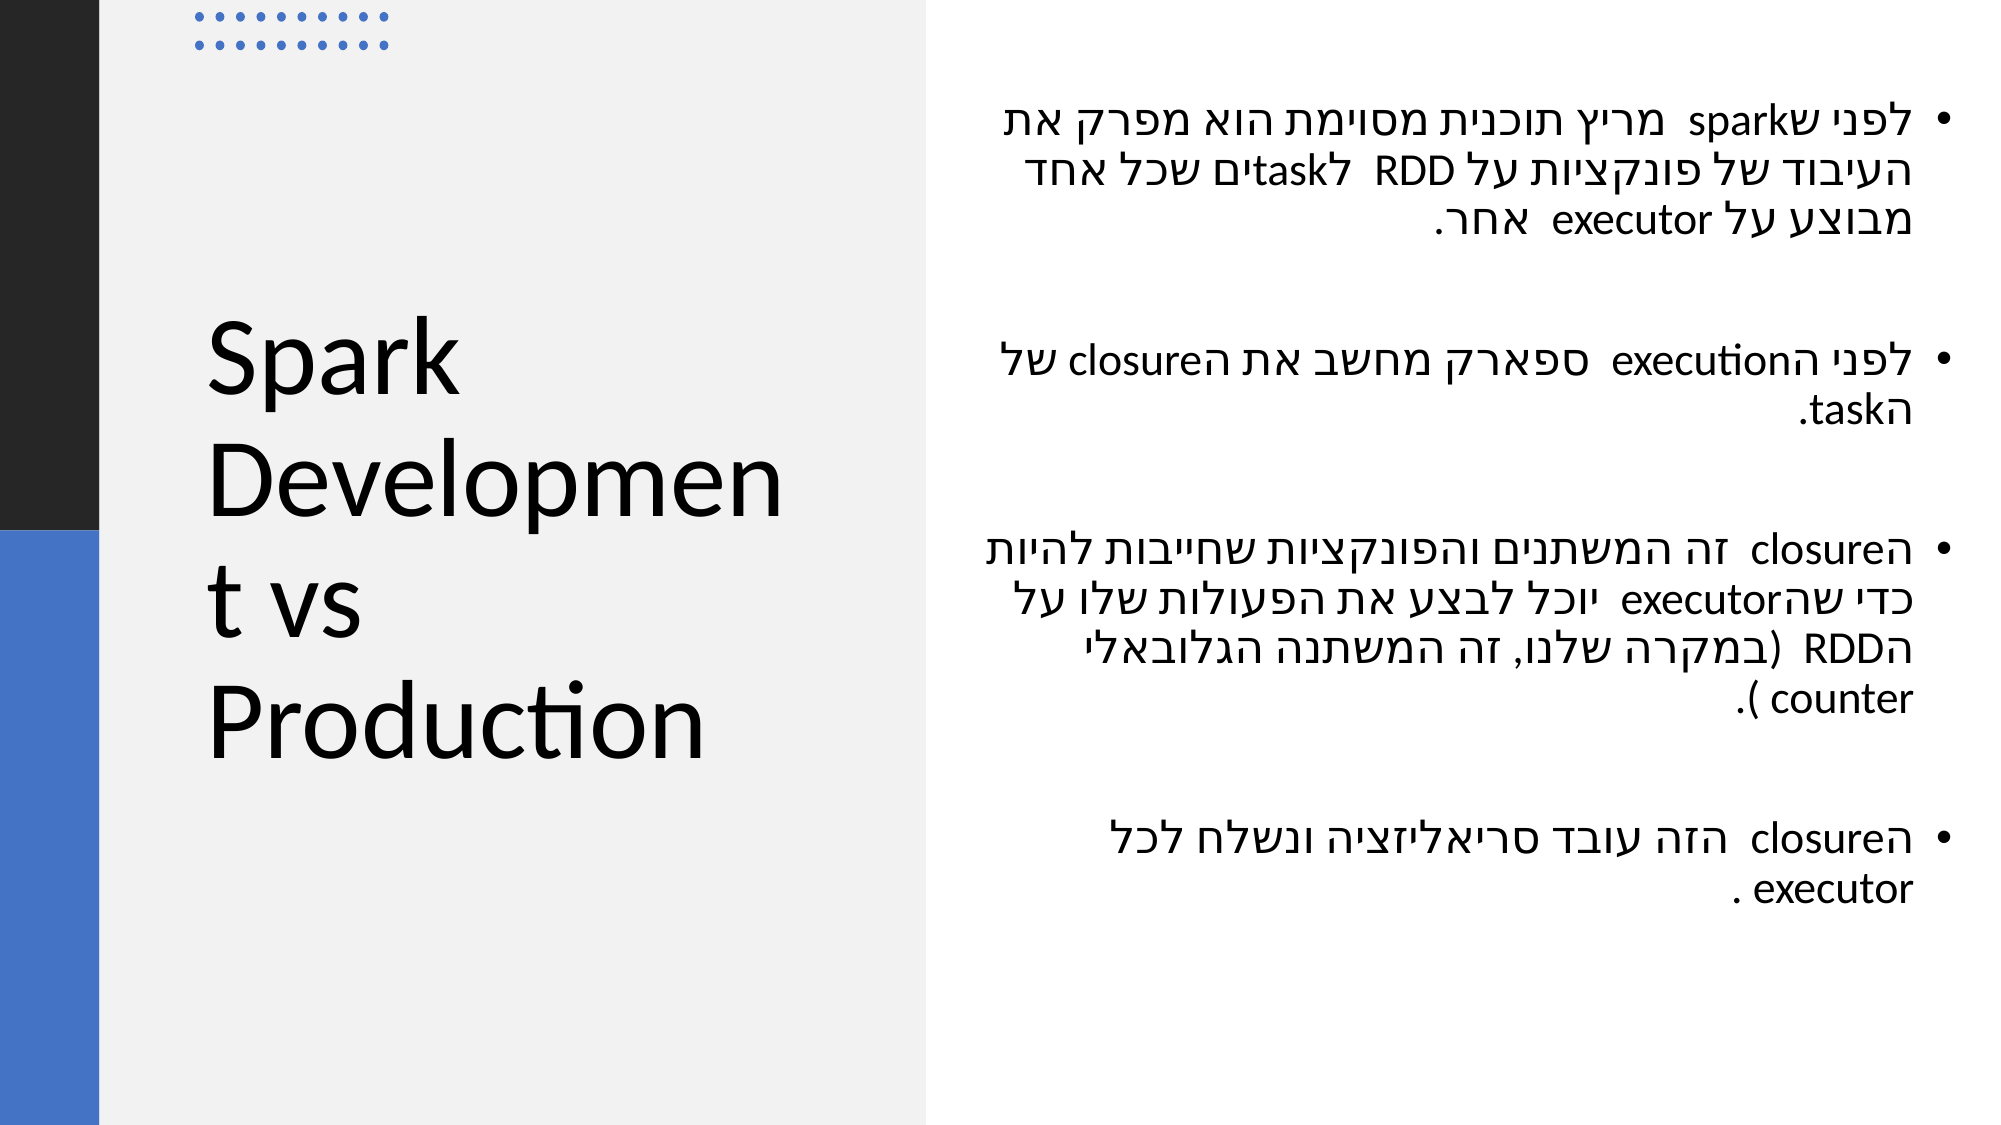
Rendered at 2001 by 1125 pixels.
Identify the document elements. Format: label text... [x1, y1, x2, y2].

text_box [99, 0, 926, 1125]
text_box [0, 0, 99, 530]
list לפני שspark מריץ תוכנית מסוימת הוא מפרק את העיבוד של פונקציות על RDD לtaskים שכל אחד מבוצע על executor אחר. לפני הexecution ספארק מחשב את הclosure של הtask. הclosure זה המשתנים והפונקציות שחייבות להיות כדי שהexecutor יוכל לבצע את הפעולות שלו על הRDD (במקרה שלנו, זה המשתנה הגלובאלי counter ). הclosure הזה עובד סריאליזציה ונשלח לכל executor . [958, 81, 1968, 998]
text_box [0, 530, 99, 1125]
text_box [194, 11, 389, 51]
title Spark Development vs Production [191, 218, 836, 862]
text_box [926, 0, 2000, 1125]
